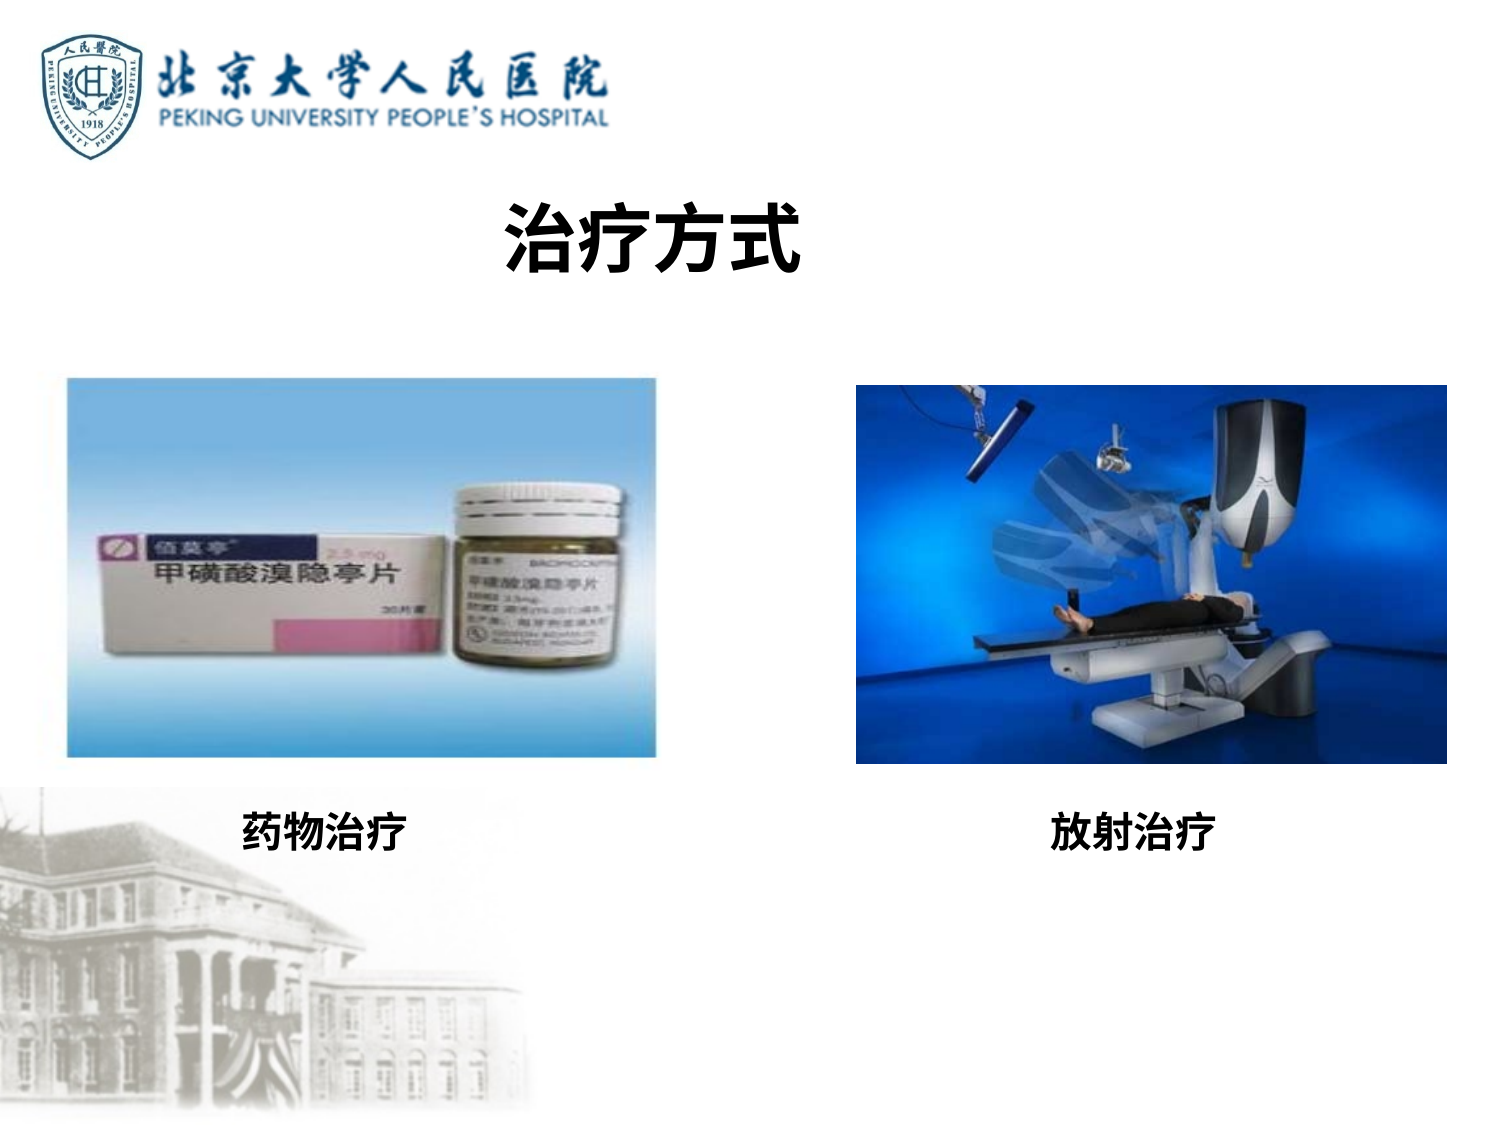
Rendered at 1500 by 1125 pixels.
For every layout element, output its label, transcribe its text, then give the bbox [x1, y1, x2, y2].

picture [29, 30, 642, 169]
text_box 治疗方式 [464, 184, 817, 290]
text_box 药物治疗 [218, 798, 432, 864]
picture [855, 385, 1448, 764]
picture [0, 349, 727, 1125]
text_box 放射治疗 [986, 798, 1282, 864]
